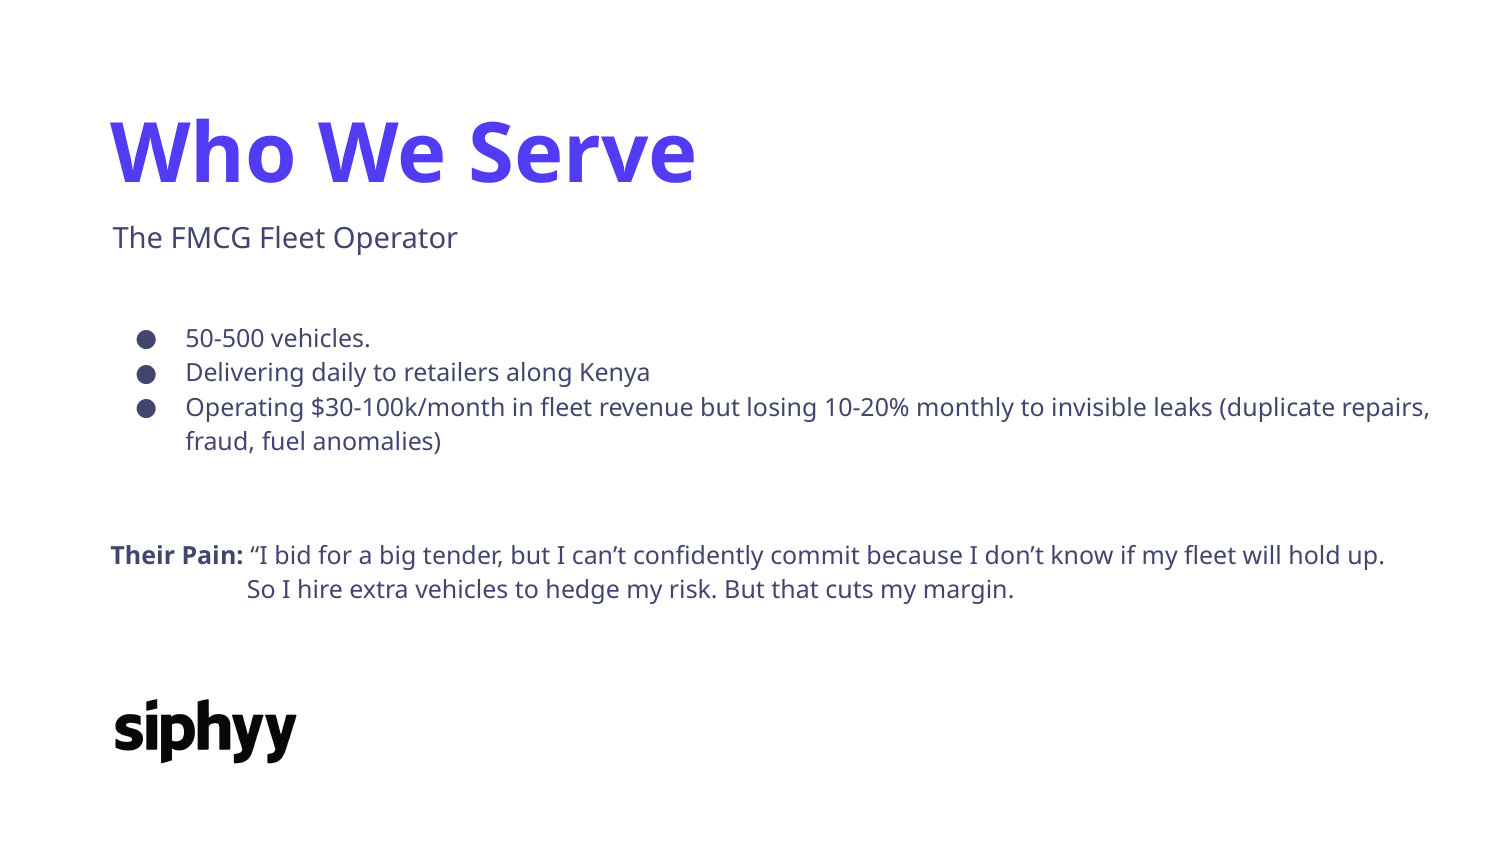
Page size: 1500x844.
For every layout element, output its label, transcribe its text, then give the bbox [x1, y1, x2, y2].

title Who We Serve [110, 99, 721, 212]
picture [110, 696, 298, 766]
text_box Their Pain: “I bid for a big tender, but I can’t confidently commit because I don’t know if my fleet will hold up. So I hire extra vehicles to hedge my risk. But that cuts my margin. [110, 532, 1418, 638]
text_box The FMCG Fleet Operator 50-500 vehicles. Delivering daily to retailers along Kenya Operating $30-100k/month in fleet revenue but losing 10-20% monthly to invisible leaks (duplicate repairs, fraud, fuel anomalies) [110, 212, 1500, 456]
